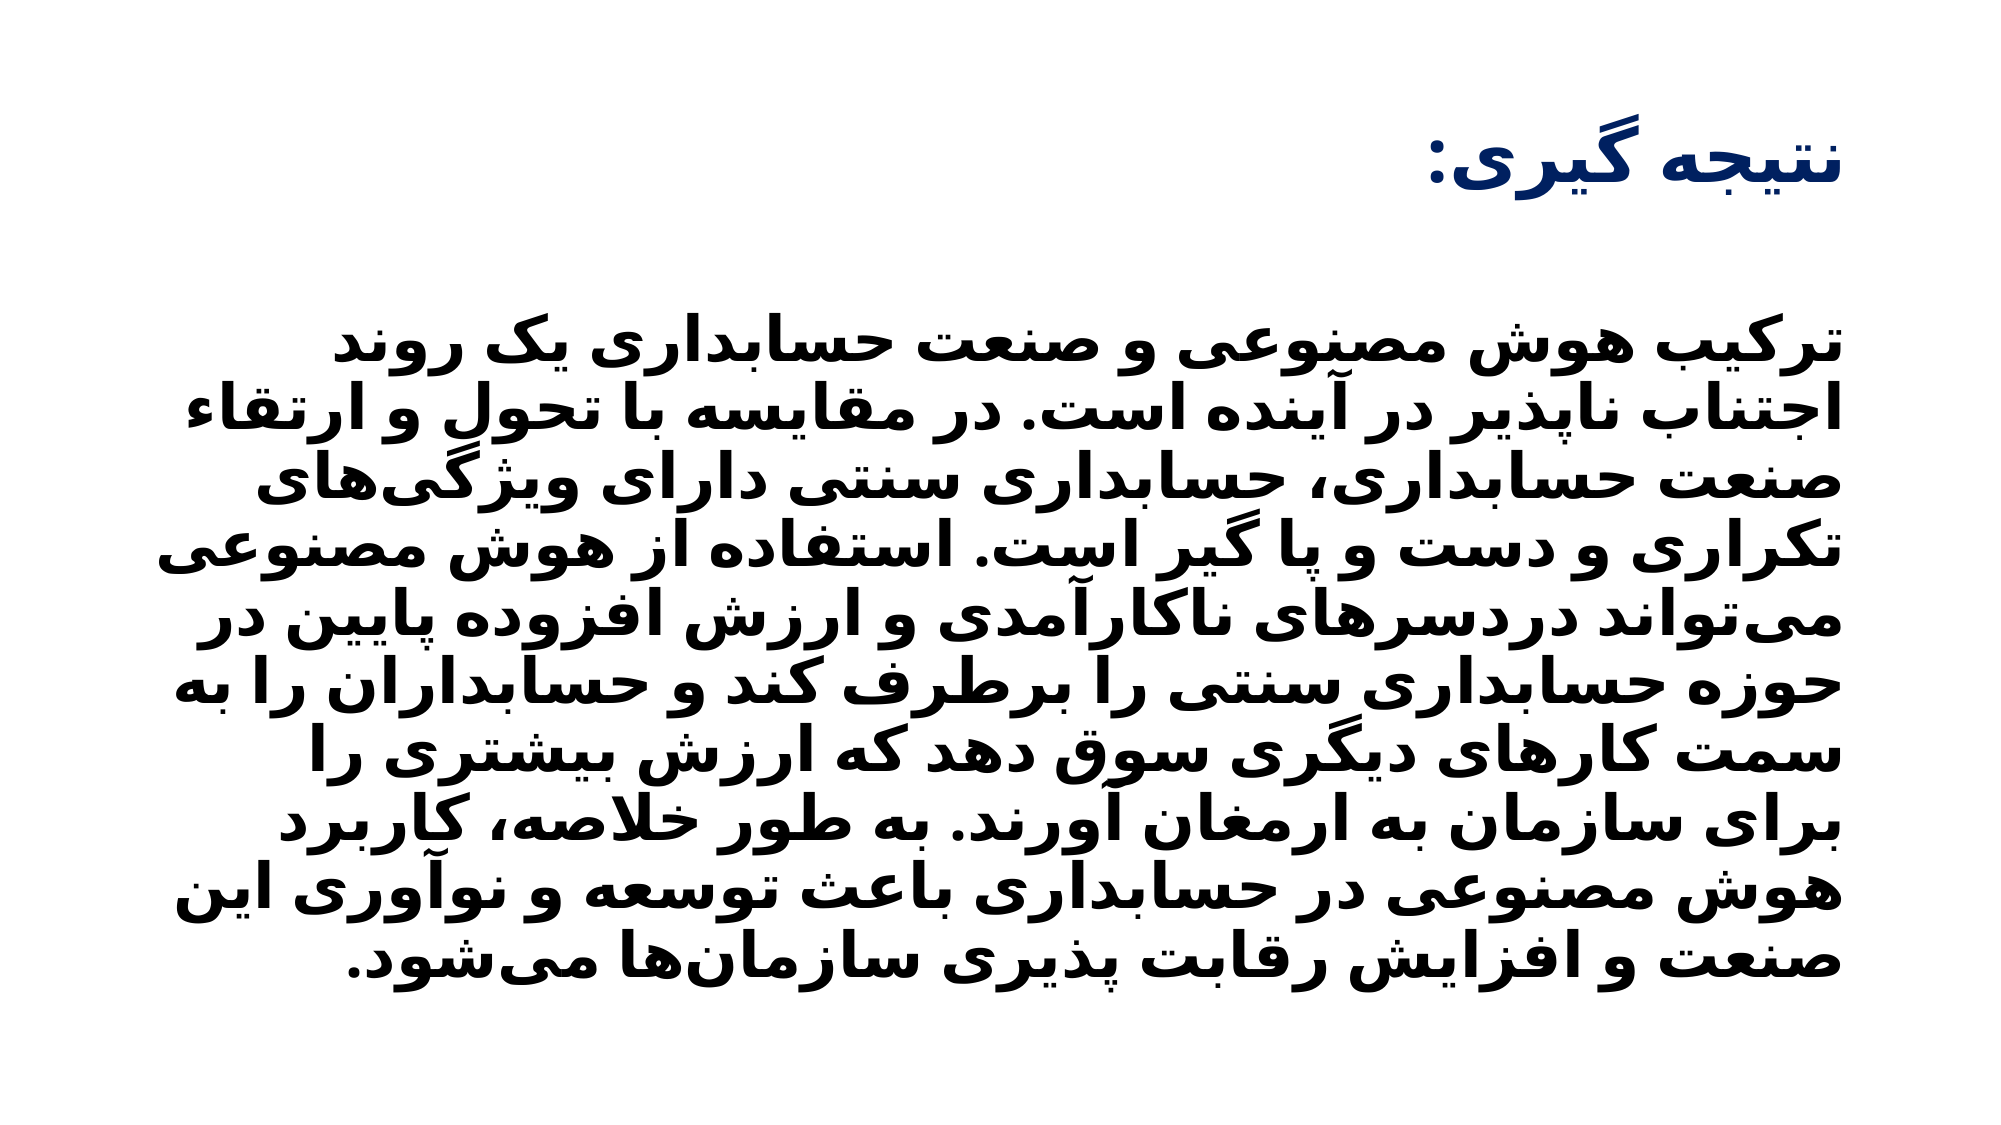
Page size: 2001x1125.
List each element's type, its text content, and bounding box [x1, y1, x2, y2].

title نتیجه گیری: [137, 93, 1863, 225]
list ترکیب هوش مصنوعی و صنعت حسابداری یک روند اجتناب ناپذیر در آینده است. در مقایسه با تحول و ارتقاء صنعت حسابداری، حسابداری سنتی دارای ویژگی‌های تکراری و دست و پا گیر است. استفاده از هوش مصنوعی می‌تواند دردسرهای ناکارآمدی و ارزش افزوده پایین در حوزه حسابداری سنتی را برطرف کند و حسابداران را به سمت کارهای دیگری سوق دهد که ارزش بیشتری را برای سازمان به ارمغان آورند. به طور خلاصه، کاربرد هوش مصنوعی در حسابداری باعث توسعه و نوآوری این صنعت و افزایش رقابت پذیری ساز‌مان‌ها می‌شود. [137, 299, 1863, 1014]
